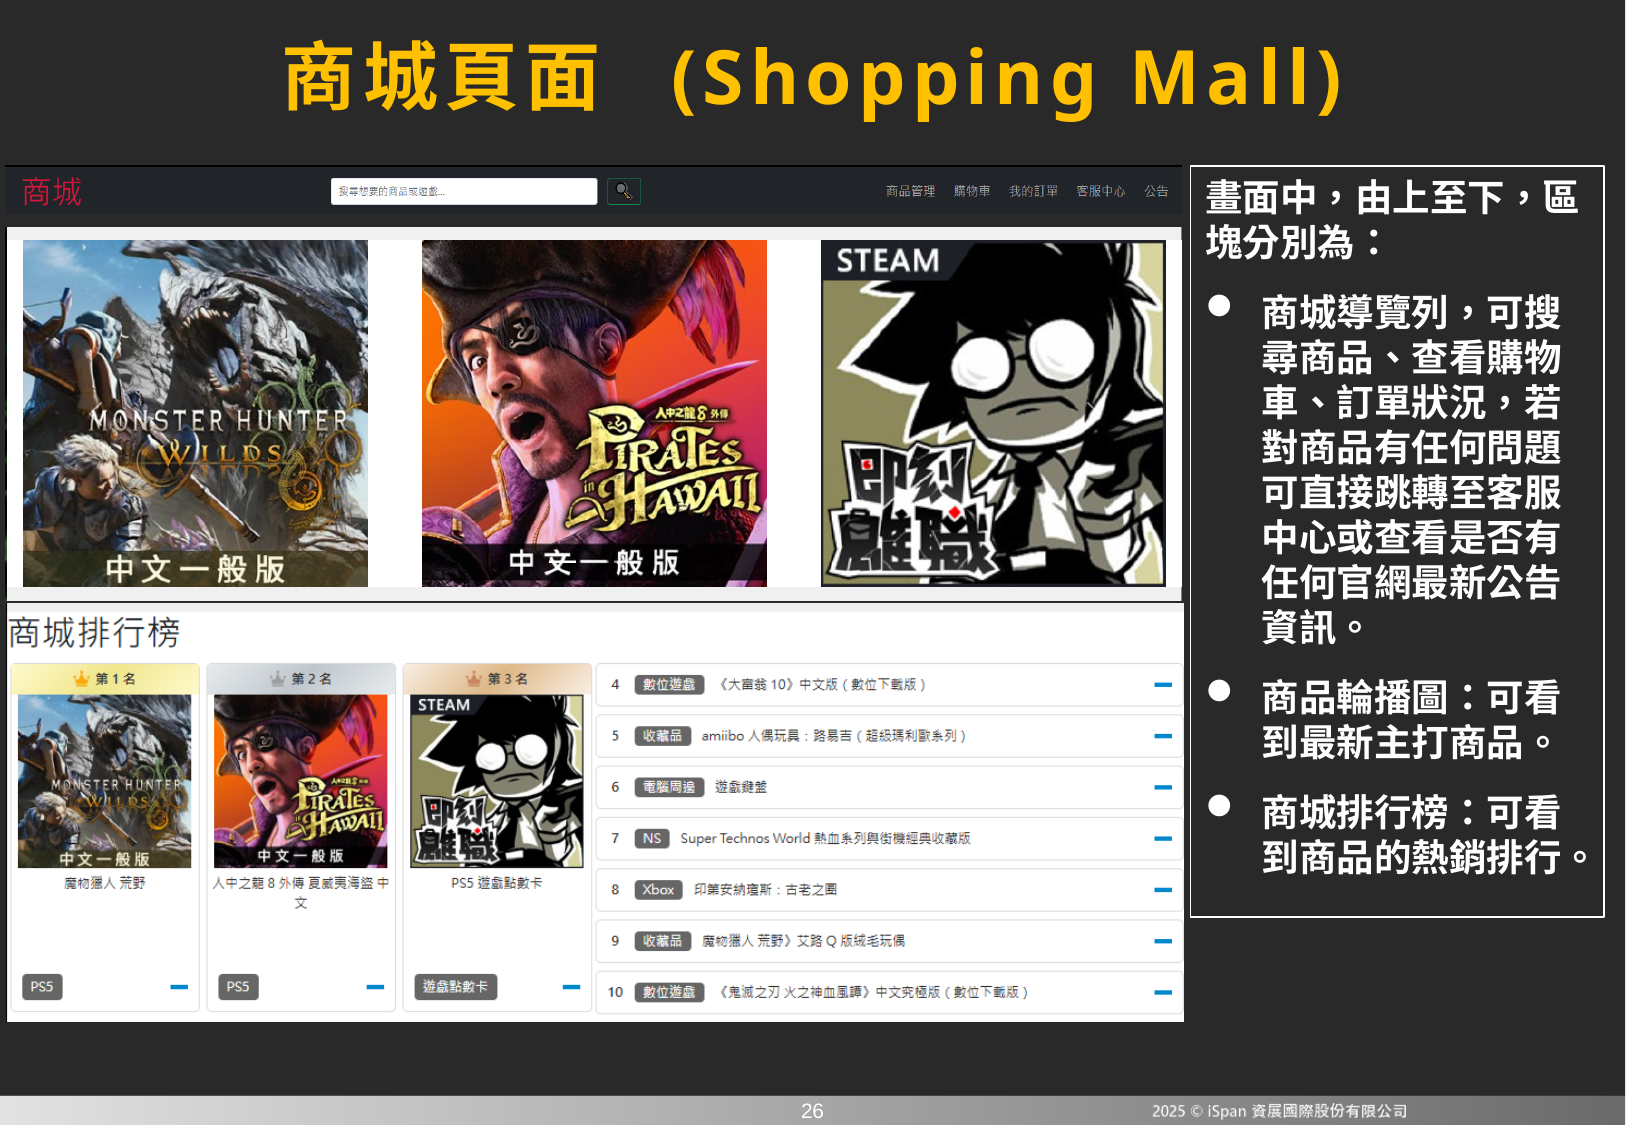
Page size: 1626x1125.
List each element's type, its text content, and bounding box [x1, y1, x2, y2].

list 畫面中，由上至下，區塊分別為： 商城導覽列，可搜尋商品、查看購物車、訂單狀況，若對商品有任何問題可直接跳轉至客服中心或查看是否有任何官網最新公告資訊。 商品輪播圖：可看到最新主打商品。 商城排行榜：可看到商品的熱銷排行。 [1190, 165, 1604, 917]
title 商城頁面 (Shopping Mall) [103, 12, 1522, 138]
picture [0, 0, 1626, 1125]
